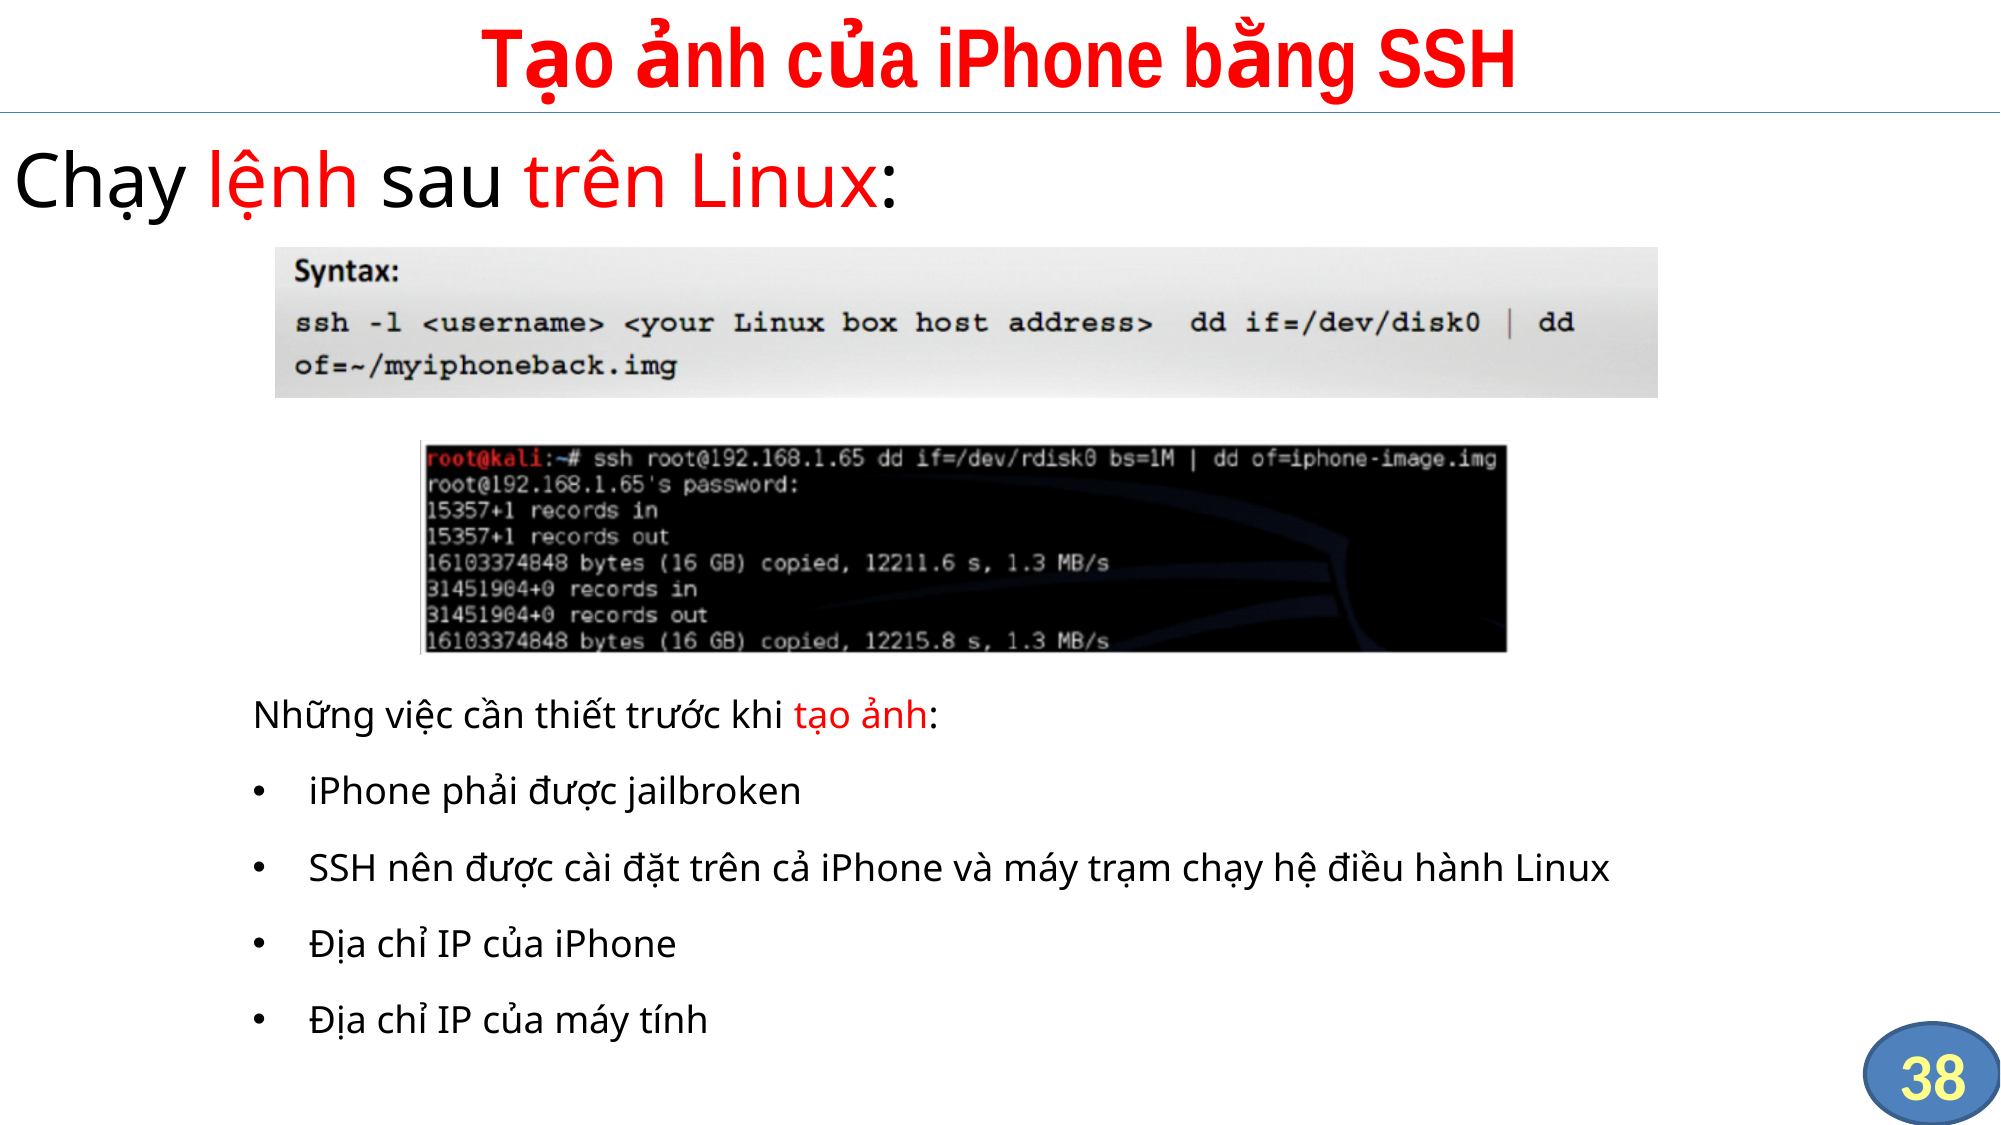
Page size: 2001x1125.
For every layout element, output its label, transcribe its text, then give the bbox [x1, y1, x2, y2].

list Chạy lệnh sau trên Linux: [0, 113, 1999, 248]
picture [420, 440, 1512, 655]
slide_number 38 [1866, 1023, 2000, 1125]
text_box Những việc cần thiết trước khi tạo ảnh: iPhone phải được jailbroken SSH nên được cài đặt trên cả iPhone và máy trạm chạy hệ điều hành Linux Địa chỉ IP của iPhone Địa chỉ IP của máy tính [237, 677, 1813, 1063]
picture [274, 247, 1658, 398]
title Tạo ảnh của iPhone bằng SSH [0, 0, 2000, 113]
